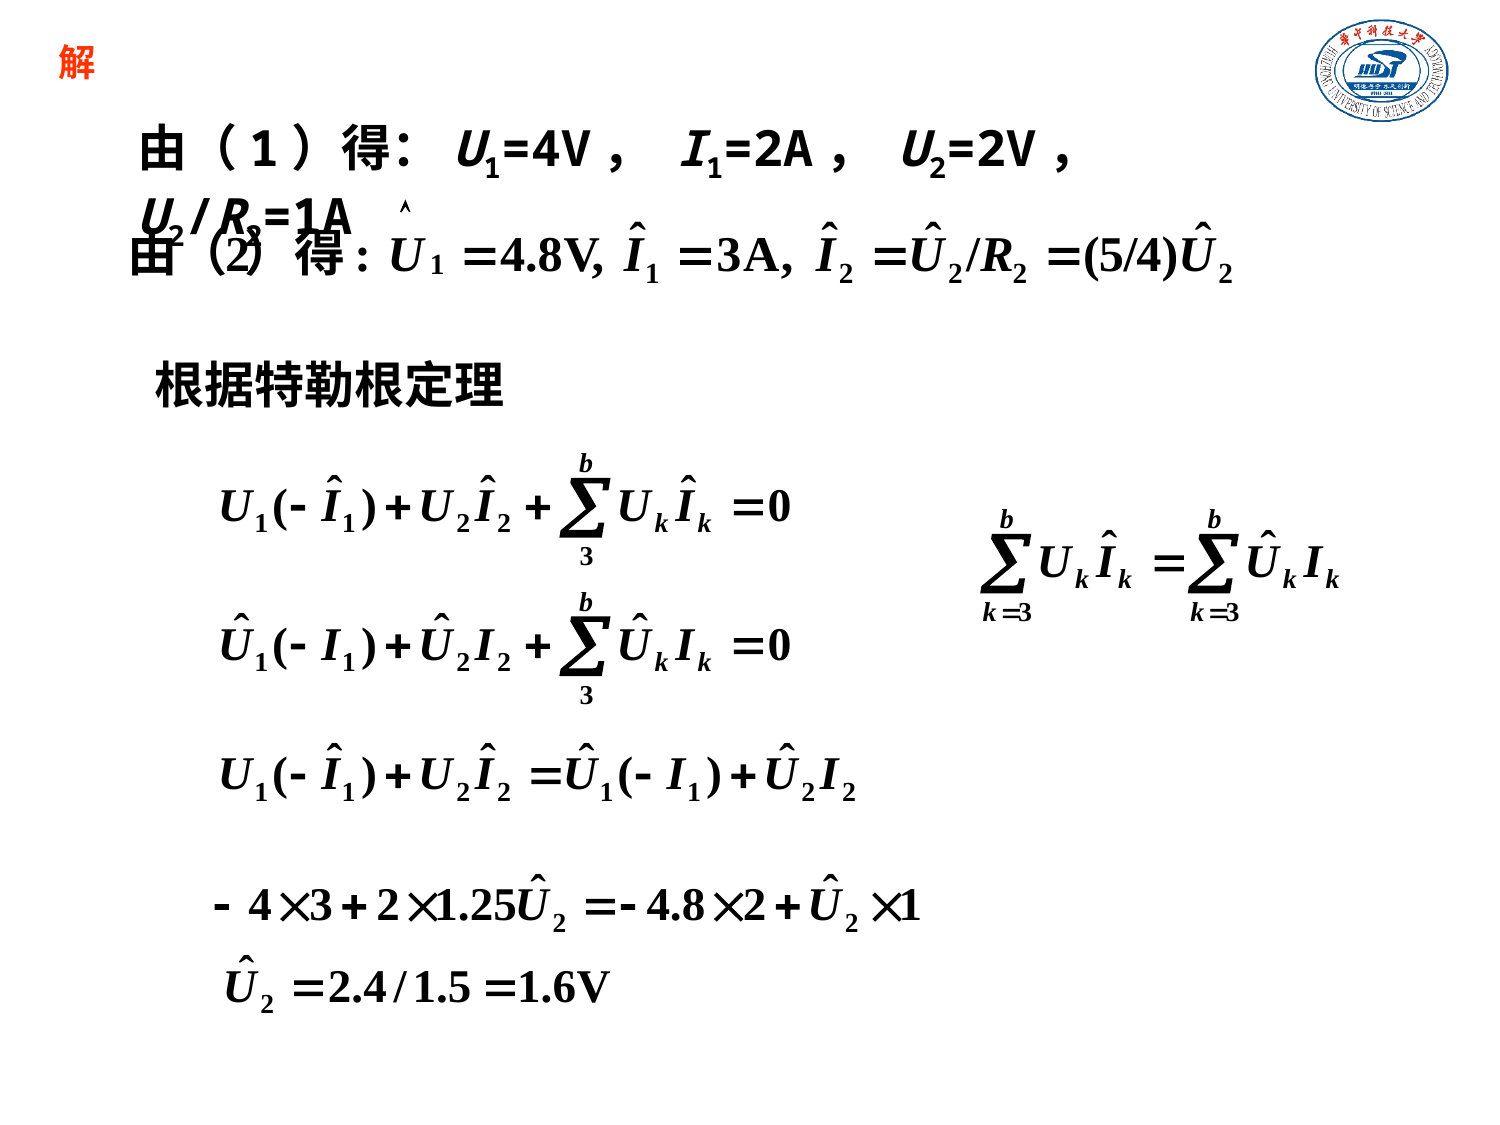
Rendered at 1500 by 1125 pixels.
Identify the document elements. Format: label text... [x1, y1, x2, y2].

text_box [127, 191, 1244, 292]
picture [1305, 13, 1459, 125]
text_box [213, 441, 824, 716]
text_box 解 [43, 31, 163, 91]
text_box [974, 499, 1377, 632]
text_box 根据特勒根定理 [139, 346, 574, 422]
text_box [213, 735, 892, 810]
text_box 由（1）得：U1=4V， I1=2A， U2=2V， U2/R2=1A [122, 108, 1262, 261]
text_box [206, 866, 964, 1024]
